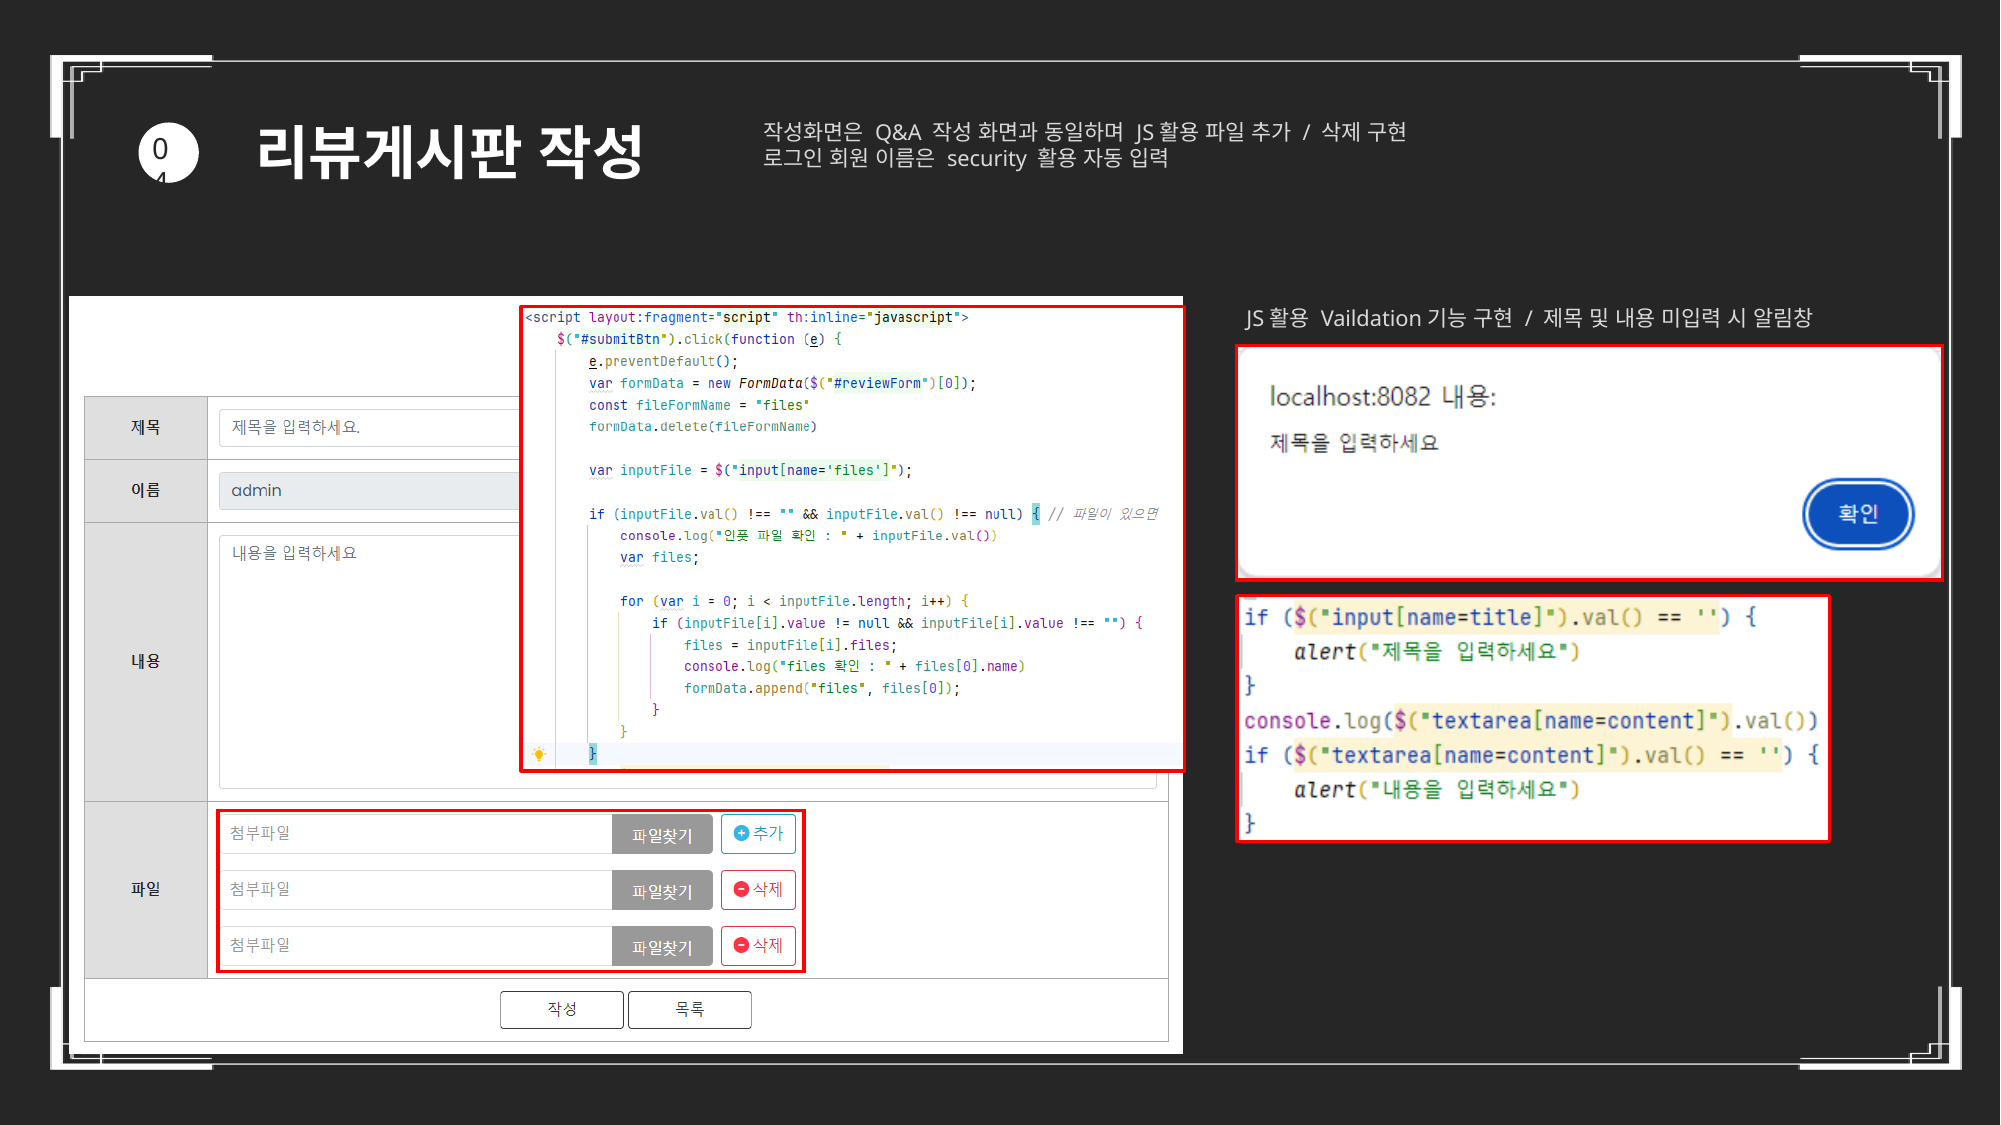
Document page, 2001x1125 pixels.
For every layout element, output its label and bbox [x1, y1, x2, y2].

text_box [136, 109, 680, 196]
picture [1238, 346, 1942, 579]
picture [69, 296, 1184, 1054]
picture [1238, 597, 1828, 840]
text_box [12, 35, 2000, 1090]
